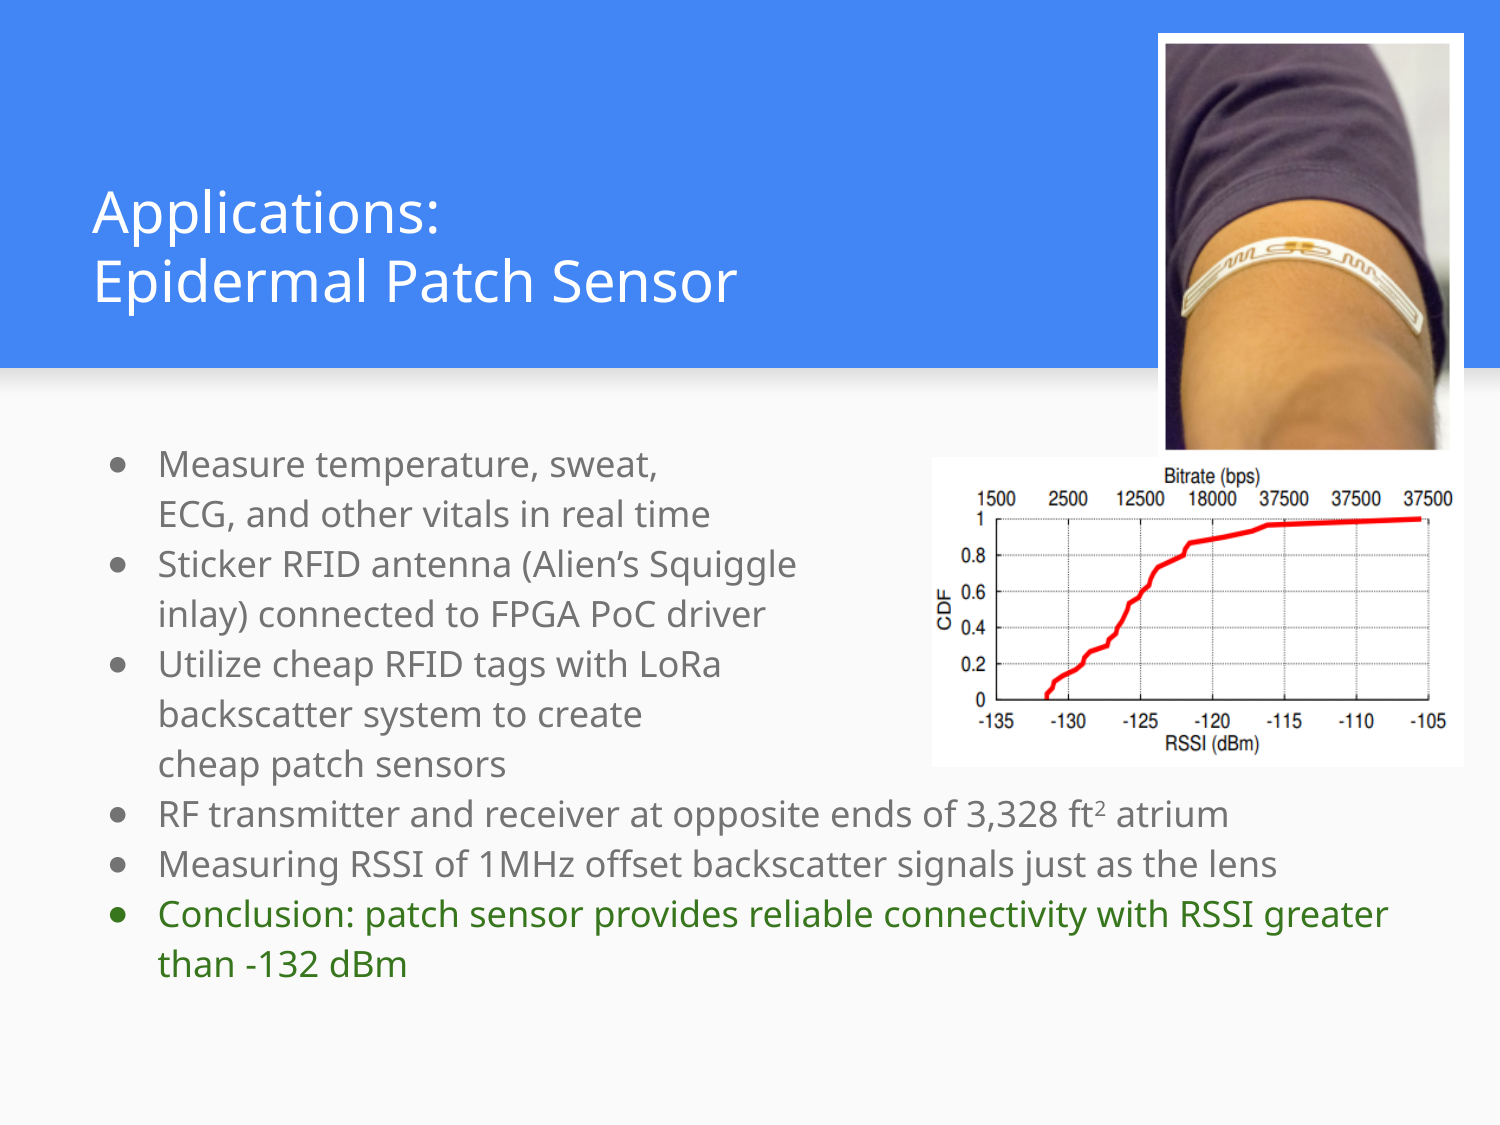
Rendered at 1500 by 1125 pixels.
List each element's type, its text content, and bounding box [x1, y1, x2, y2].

title Applications: Epidermal Patch Sensor [76, 161, 1158, 330]
picture [931, 33, 1464, 767]
list Measure temperature, sweat, ECG, and other vitals in real time Sticker RFID antenna (Alien’s Squiggle inlay) connected to FPGA PoC driver Utilize cheap RFID tags with LoRa backscatter system to create cheap patch sensors RF transmitter and receiver at opposite ends of 3,328 ft2 atrium Measuring RSSI of 1MHz offset backscatter signals just as the lens Conclusion: patch sensor provides reliable connectivity with RSSI greater than -132 dBm [76, 419, 1427, 1014]
